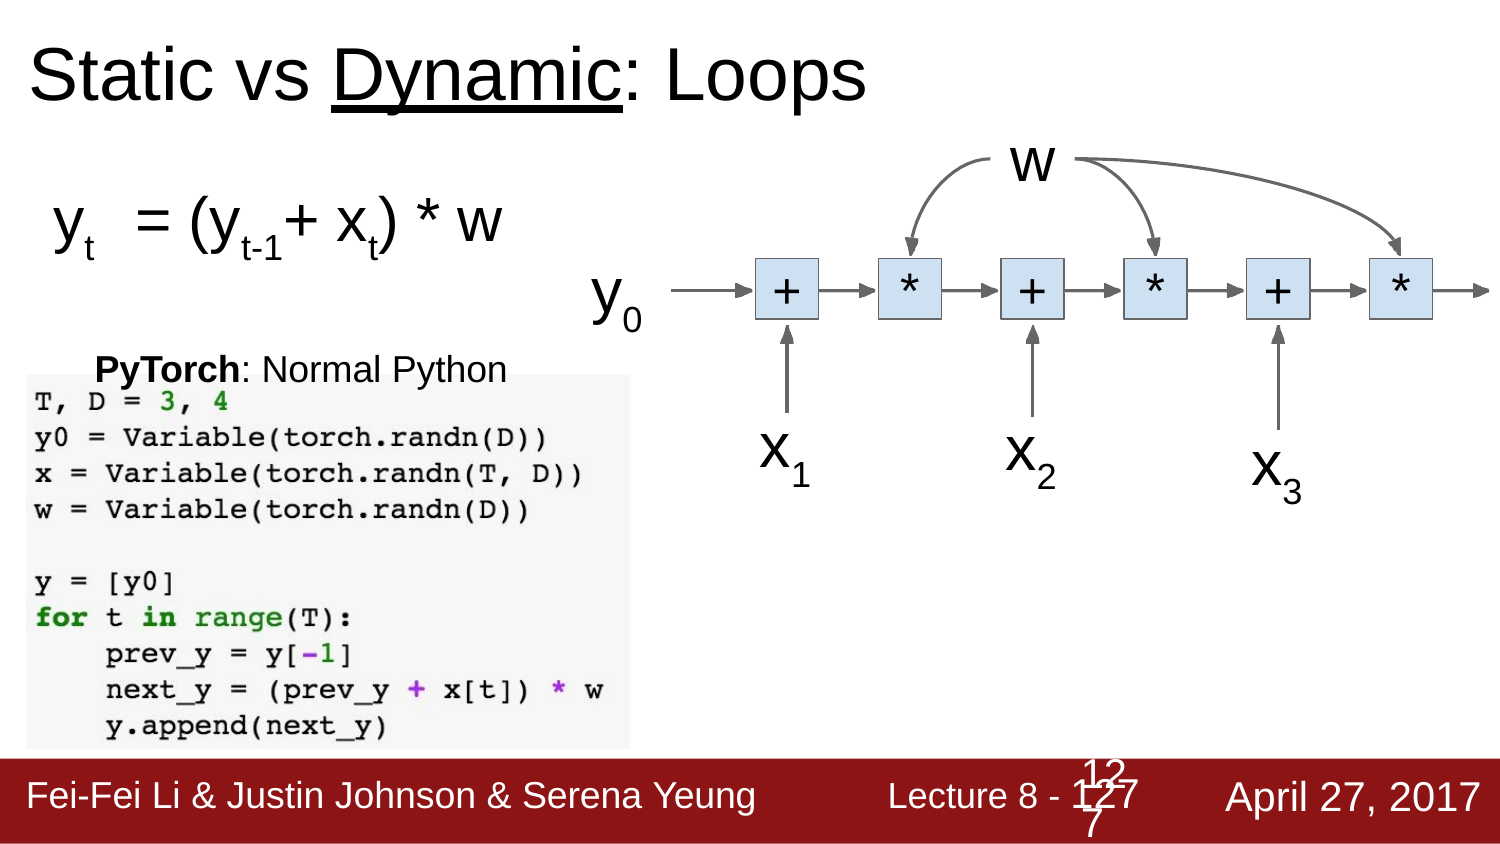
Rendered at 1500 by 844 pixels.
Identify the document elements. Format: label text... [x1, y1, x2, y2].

text_box w [1007, 116, 1058, 194]
text_box yt = (yt-1+ xt) * w PyTorch: Normal Python [42, 176, 520, 390]
text_box 7 [1078, 798, 1107, 844]
text_box [1309, 283, 1367, 298]
text_box [1146, 237, 1161, 256]
text_box 12 [1078, 748, 1130, 771]
text_box [1074, 159, 1153, 237]
text_box x1 [753, 403, 821, 495]
text_box y0 [584, 248, 652, 340]
text_box [1432, 283, 1490, 298]
text_box * [1369, 258, 1433, 319]
text_box [905, 237, 919, 256]
text_box + [1001, 258, 1065, 319]
text_box [1074, 158, 1392, 240]
text_box [735, 283, 753, 298]
text_box x2 [999, 405, 1067, 497]
text_box * [1123, 258, 1187, 319]
text_box [1388, 237, 1401, 256]
text_box [818, 283, 876, 298]
text_box [1186, 283, 1244, 298]
text_box [1064, 283, 1121, 298]
text_box + [755, 258, 819, 319]
text_box + [1246, 258, 1310, 319]
footer April 27, 2017 [1223, 771, 1484, 844]
text_box [912, 158, 991, 237]
slide_number Fei-Fei Li & Justin Johnson & Serena Yeung [23, 772, 765, 844]
text_box * [878, 258, 942, 319]
text_box [1025, 325, 1040, 344]
text_box [1271, 325, 1285, 344]
text_box [780, 325, 794, 344]
text_box x3 [1244, 420, 1312, 512]
text_box [941, 283, 998, 298]
title Static vs Dynamic: Loops [26, 23, 873, 167]
text_box [26, 374, 631, 749]
text_box Lecture 8 - 127 [885, 771, 1172, 822]
